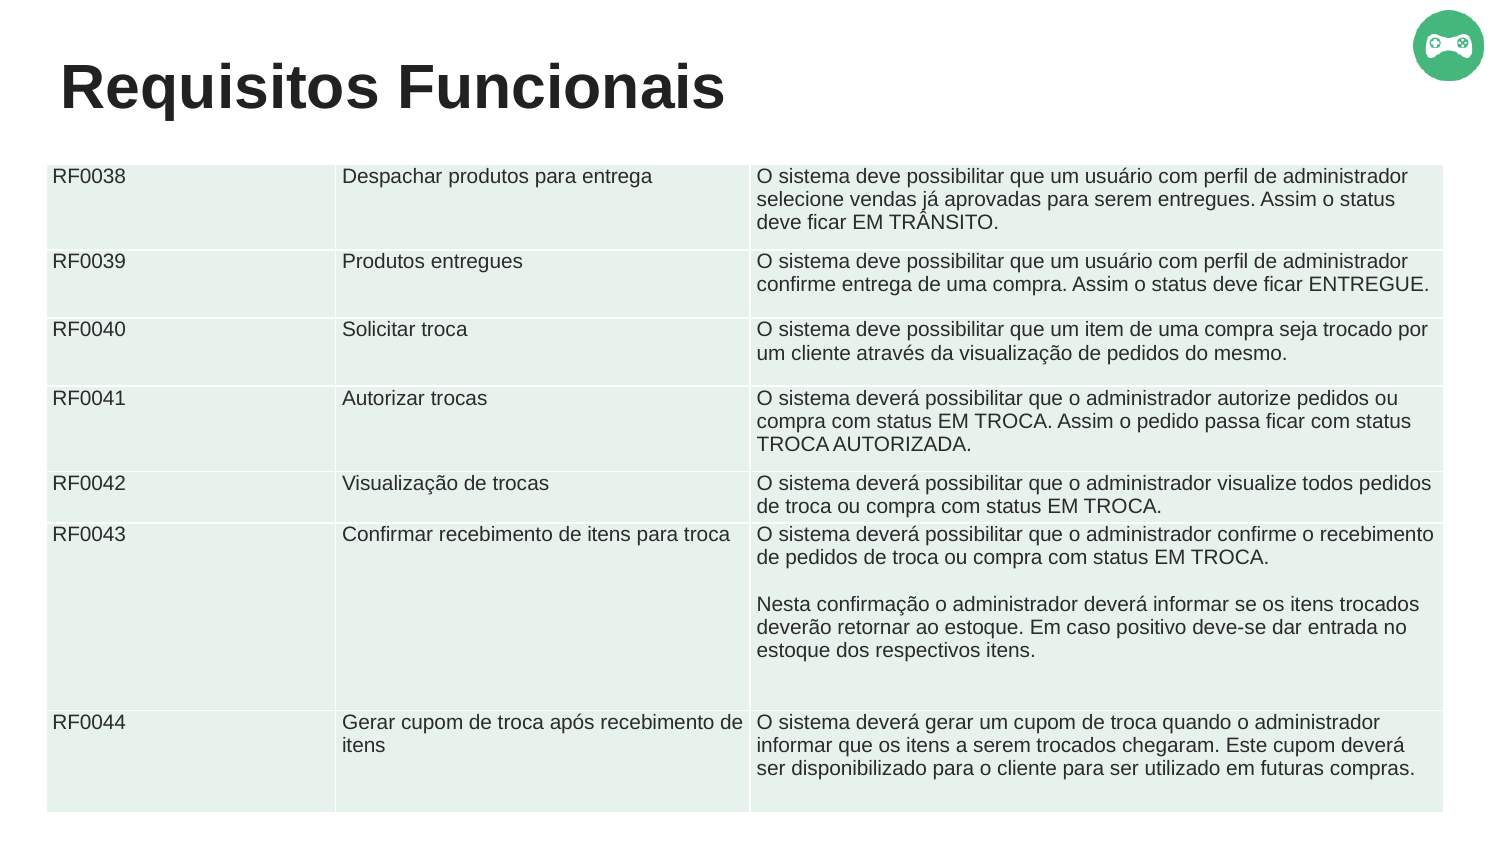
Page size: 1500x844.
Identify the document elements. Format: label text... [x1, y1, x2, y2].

table_cell O sistema deverá possibilitar que o administrador visualize todos pedidos de troca ou compra com status EM TROCA. [751, 472, 1443, 522]
table_cell O sistema deve possibilitar que um item de uma compra seja trocado por um cliente através da visualização de pedidos do mesmo. [751, 319, 1443, 385]
table_header RF0038 [47, 165, 335, 249]
picture [1413, 10, 1485, 81]
table_cell Confirmar recebimento de itens para troca [336, 524, 749, 710]
table_cell Solicitar troca [336, 319, 749, 385]
table_cell O sistema deverá possibilitar que o administrador autorize pedidos ou compra com status EM TROCA. Assim o pedido passa ficar com status TROCA AUTORIZADA. [751, 387, 1443, 471]
table_cell O sistema deverá possibilitar que o administrador confirme o recebimento de pedidos de troca ou compra com status EM TROCA. Nesta confirmação o administrador deverá informar se os itens trocados deverão retornar ao estoque. Em caso positivo deve-se dar entrada no estoque dos respectivos itens. [751, 524, 1443, 710]
table_cell Visualização de trocas [336, 472, 749, 522]
table_cell O sistema deverá gerar um cupom de troca quando o administrador informar que os itens a serem trocados chegaram. Este cupom deverá ser disponibilizado para o cliente para ser utilizado em futuras compras. [751, 711, 1443, 812]
table_cell RF0040 [47, 319, 335, 385]
title Requisitos Funcionais [45, 30, 1444, 131]
table_header Despachar produtos para entrega [336, 165, 749, 249]
table_cell RF0043 [47, 524, 335, 710]
table_cell RF0042 [47, 472, 335, 522]
table_cell Autorizar trocas [336, 387, 749, 471]
table_cell RF0044 [47, 711, 335, 812]
table_cell Gerar cupom de troca após recebimento de itens [336, 711, 749, 812]
table_cell Produtos entregues [336, 251, 749, 317]
table_header O sistema deve possibilitar que um usuário com perfil de administrador selecione vendas já aprovadas para serem entregues. Assim o status deve ficar EM TRÂNSITO. [751, 165, 1443, 249]
table_cell O sistema deve possibilitar que um usuário com perfil de administrador confirme entrega de uma compra. Assim o status deve ficar ENTREGUE. [751, 251, 1443, 317]
table_cell RF0039 [47, 251, 335, 317]
table_cell RF0041 [47, 387, 335, 471]
